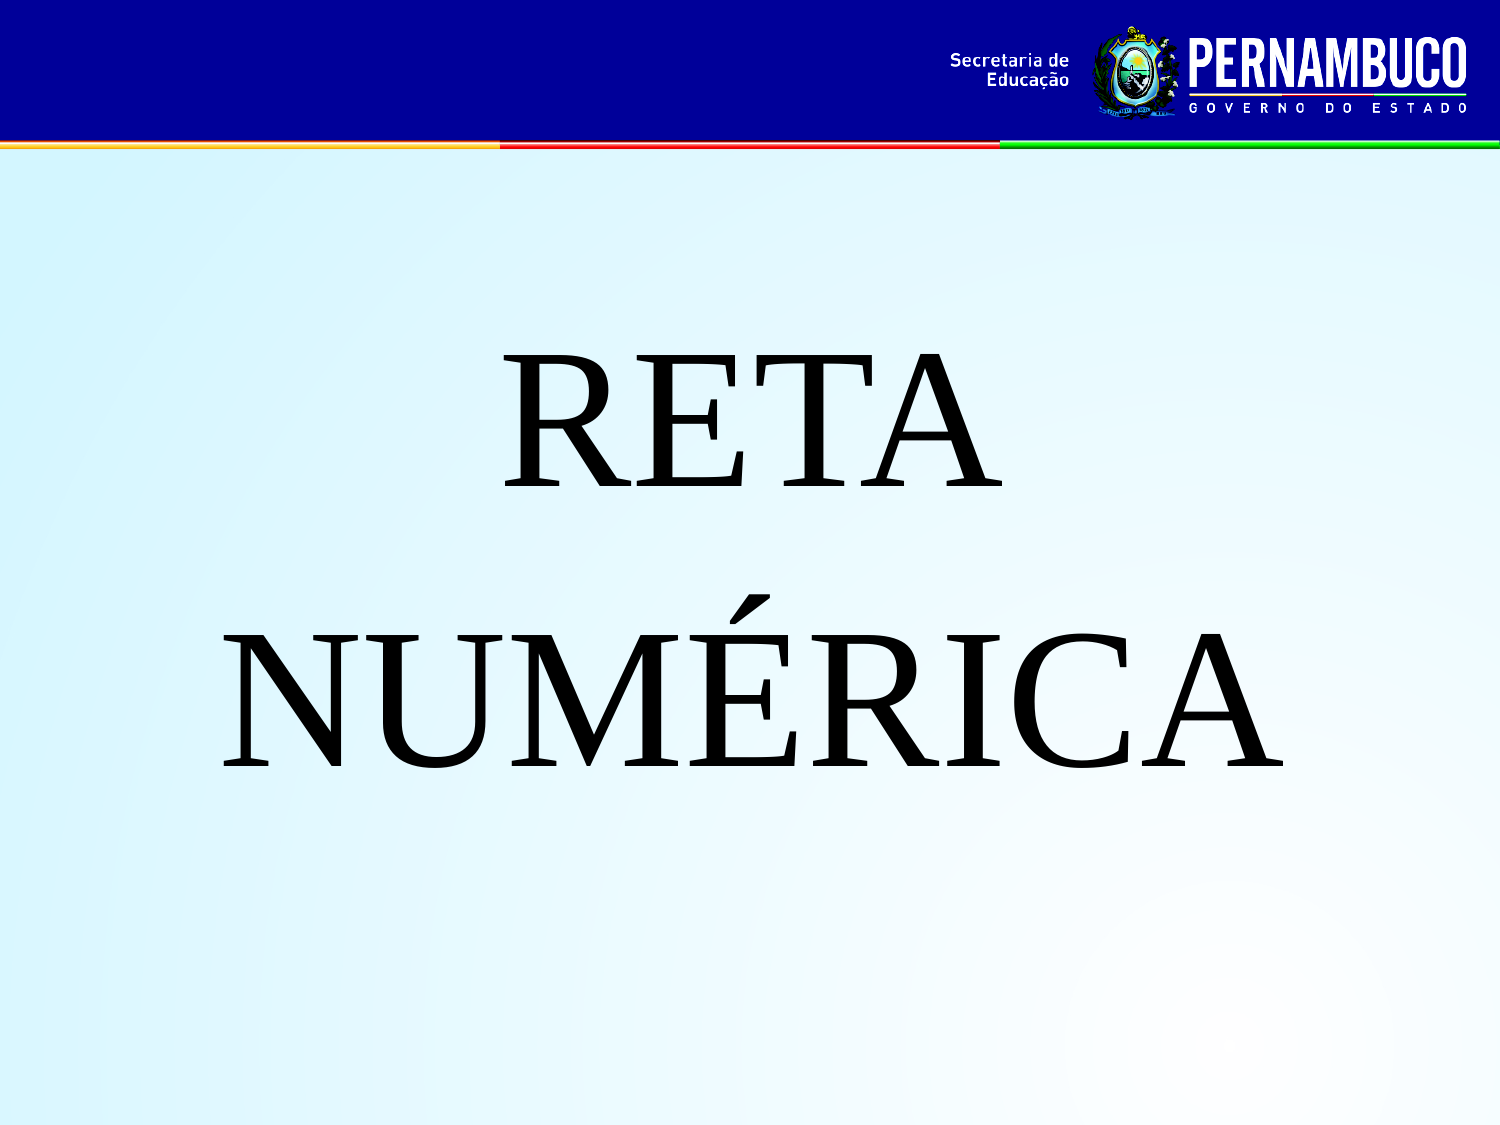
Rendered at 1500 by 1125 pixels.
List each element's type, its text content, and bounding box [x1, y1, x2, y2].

list RETA NUMÉRICA [76, 278, 1427, 1024]
picture [0, 0, 1500, 1125]
